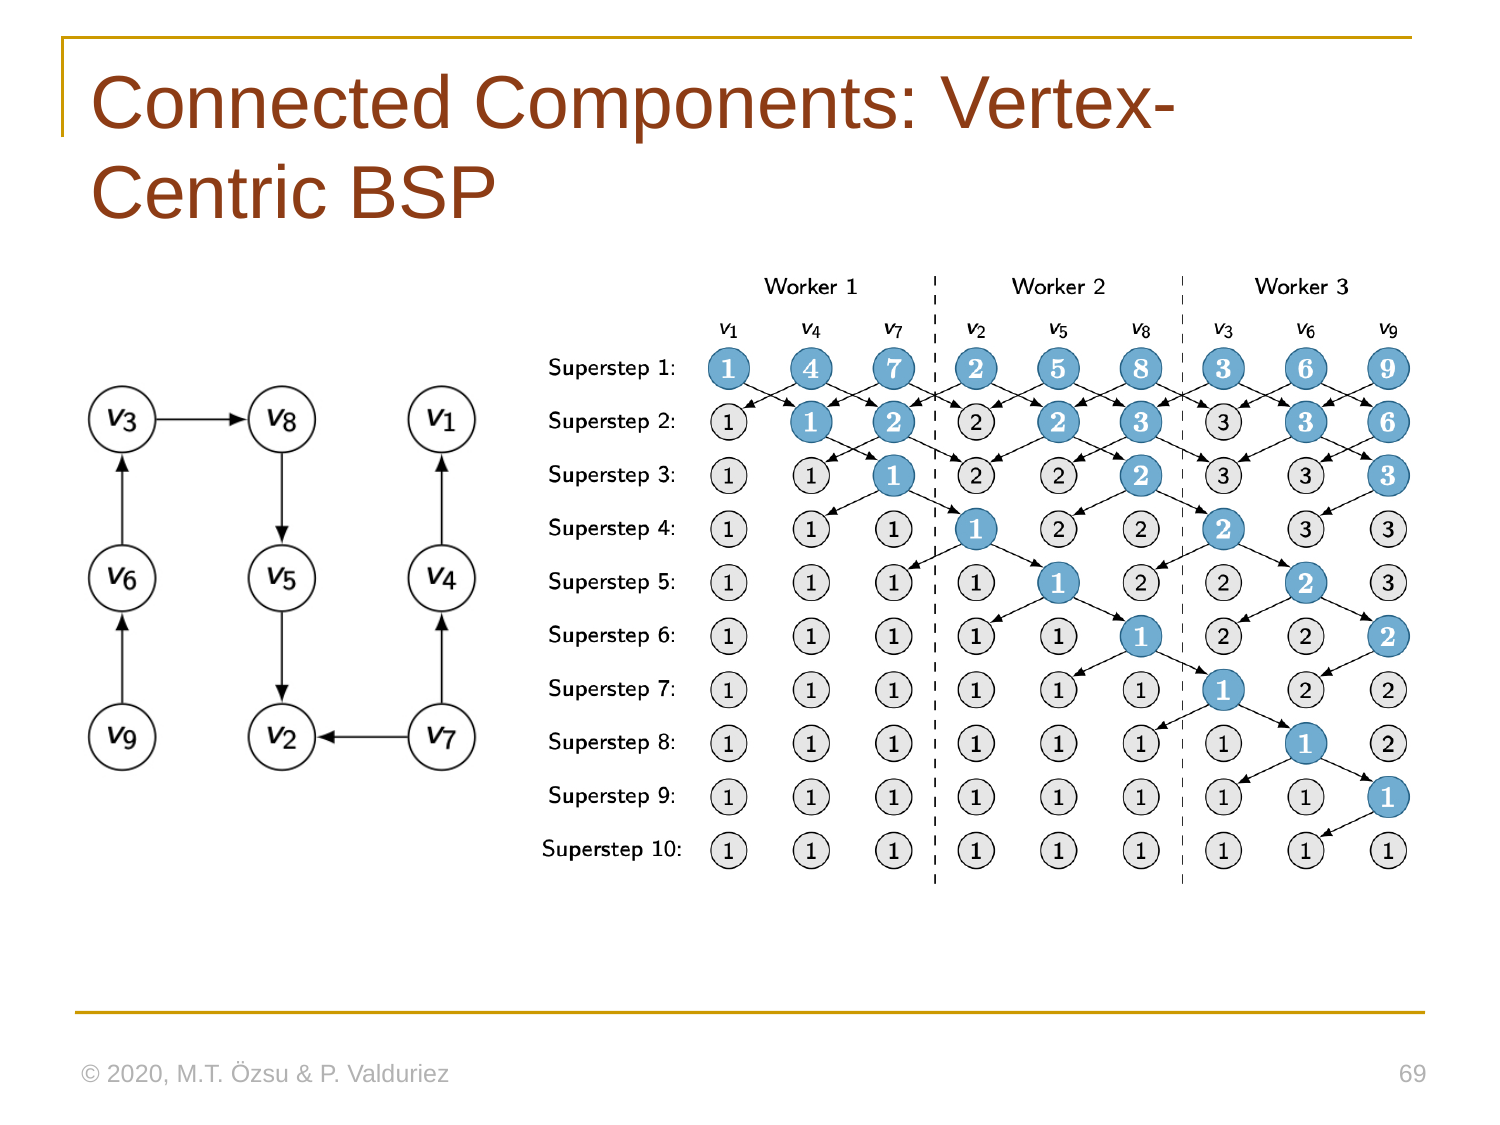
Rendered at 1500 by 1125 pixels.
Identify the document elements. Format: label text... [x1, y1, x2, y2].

slide_number 69 [1104, 1042, 1442, 1103]
title Connected Components: Vertex-Centric BSP [74, 45, 1426, 233]
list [480, 259, 1445, 898]
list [74, 373, 475, 784]
footer © 2020, M.T. Özsu & P. Valduriez [66, 1042, 573, 1103]
